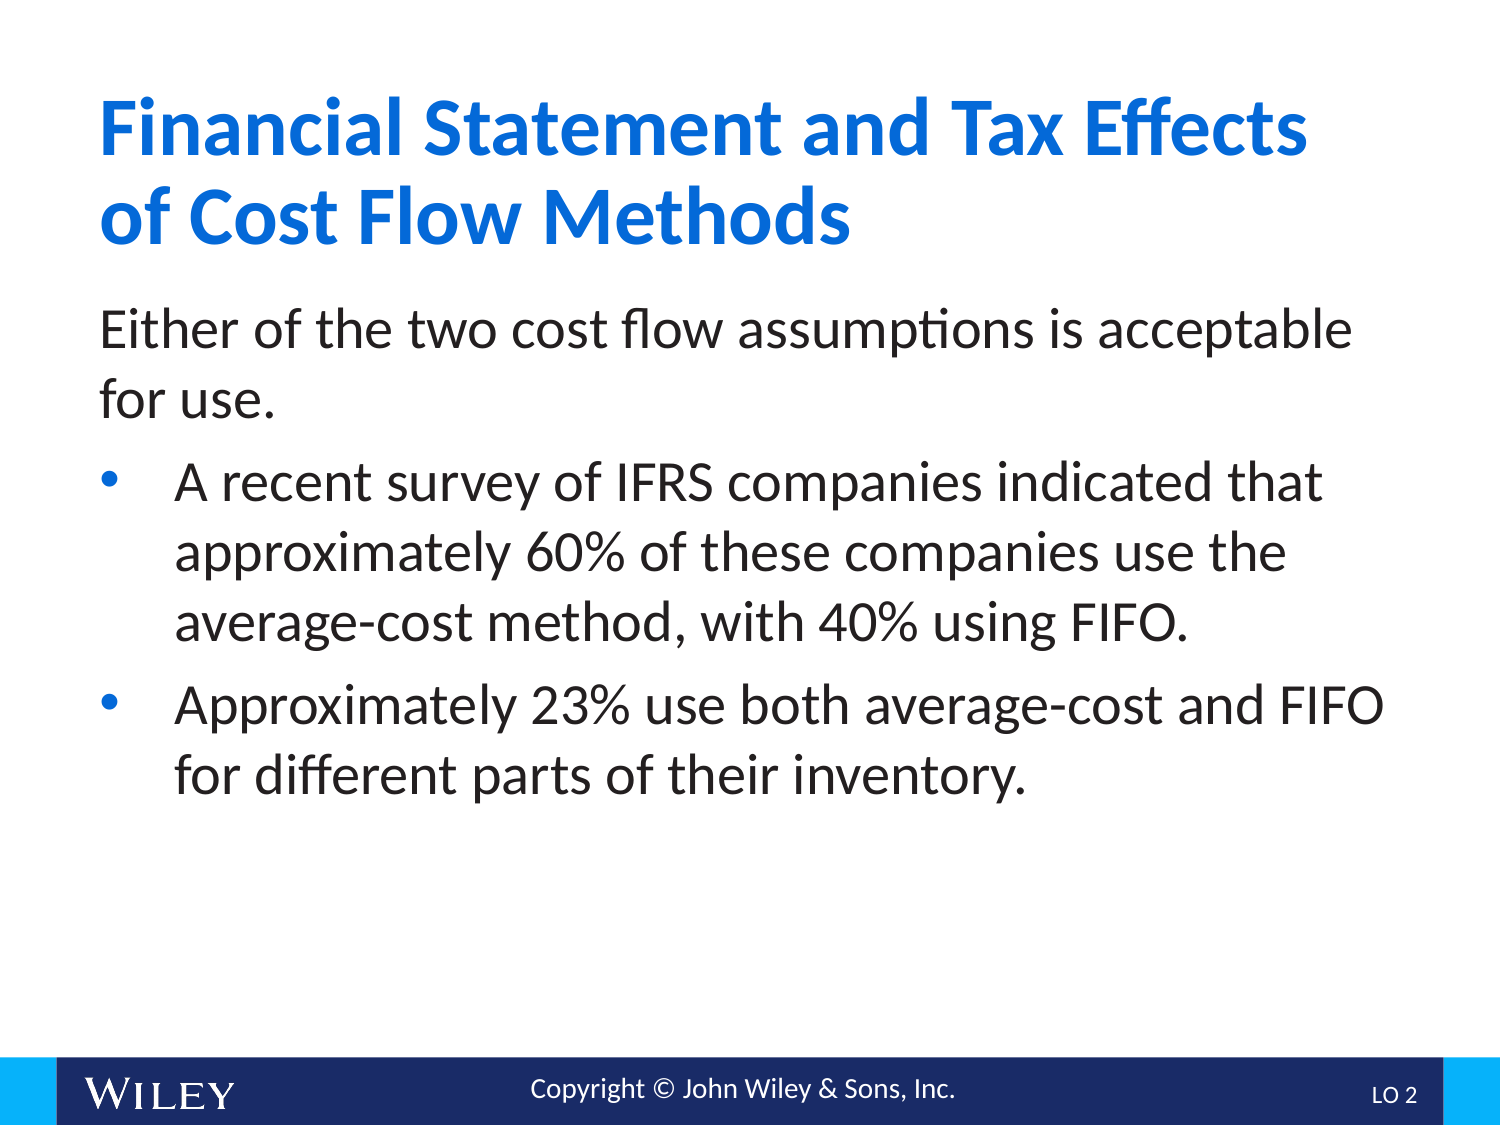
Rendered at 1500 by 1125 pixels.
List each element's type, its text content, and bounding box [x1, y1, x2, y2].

list Either of the two cost flow assumptions is acceptable for use. A recent survey of IFRS companies indicated that approximately 60% of these companies use the average-cost method, with 40% using FIFO. Approximately 23% use both average-cost and FIFO for different parts of their inventory. [84, 282, 1416, 1048]
list L O 2 [1309, 1065, 1433, 1125]
title Financial Statement and Tax Effects of Cost Flow Methods [84, 75, 1416, 253]
